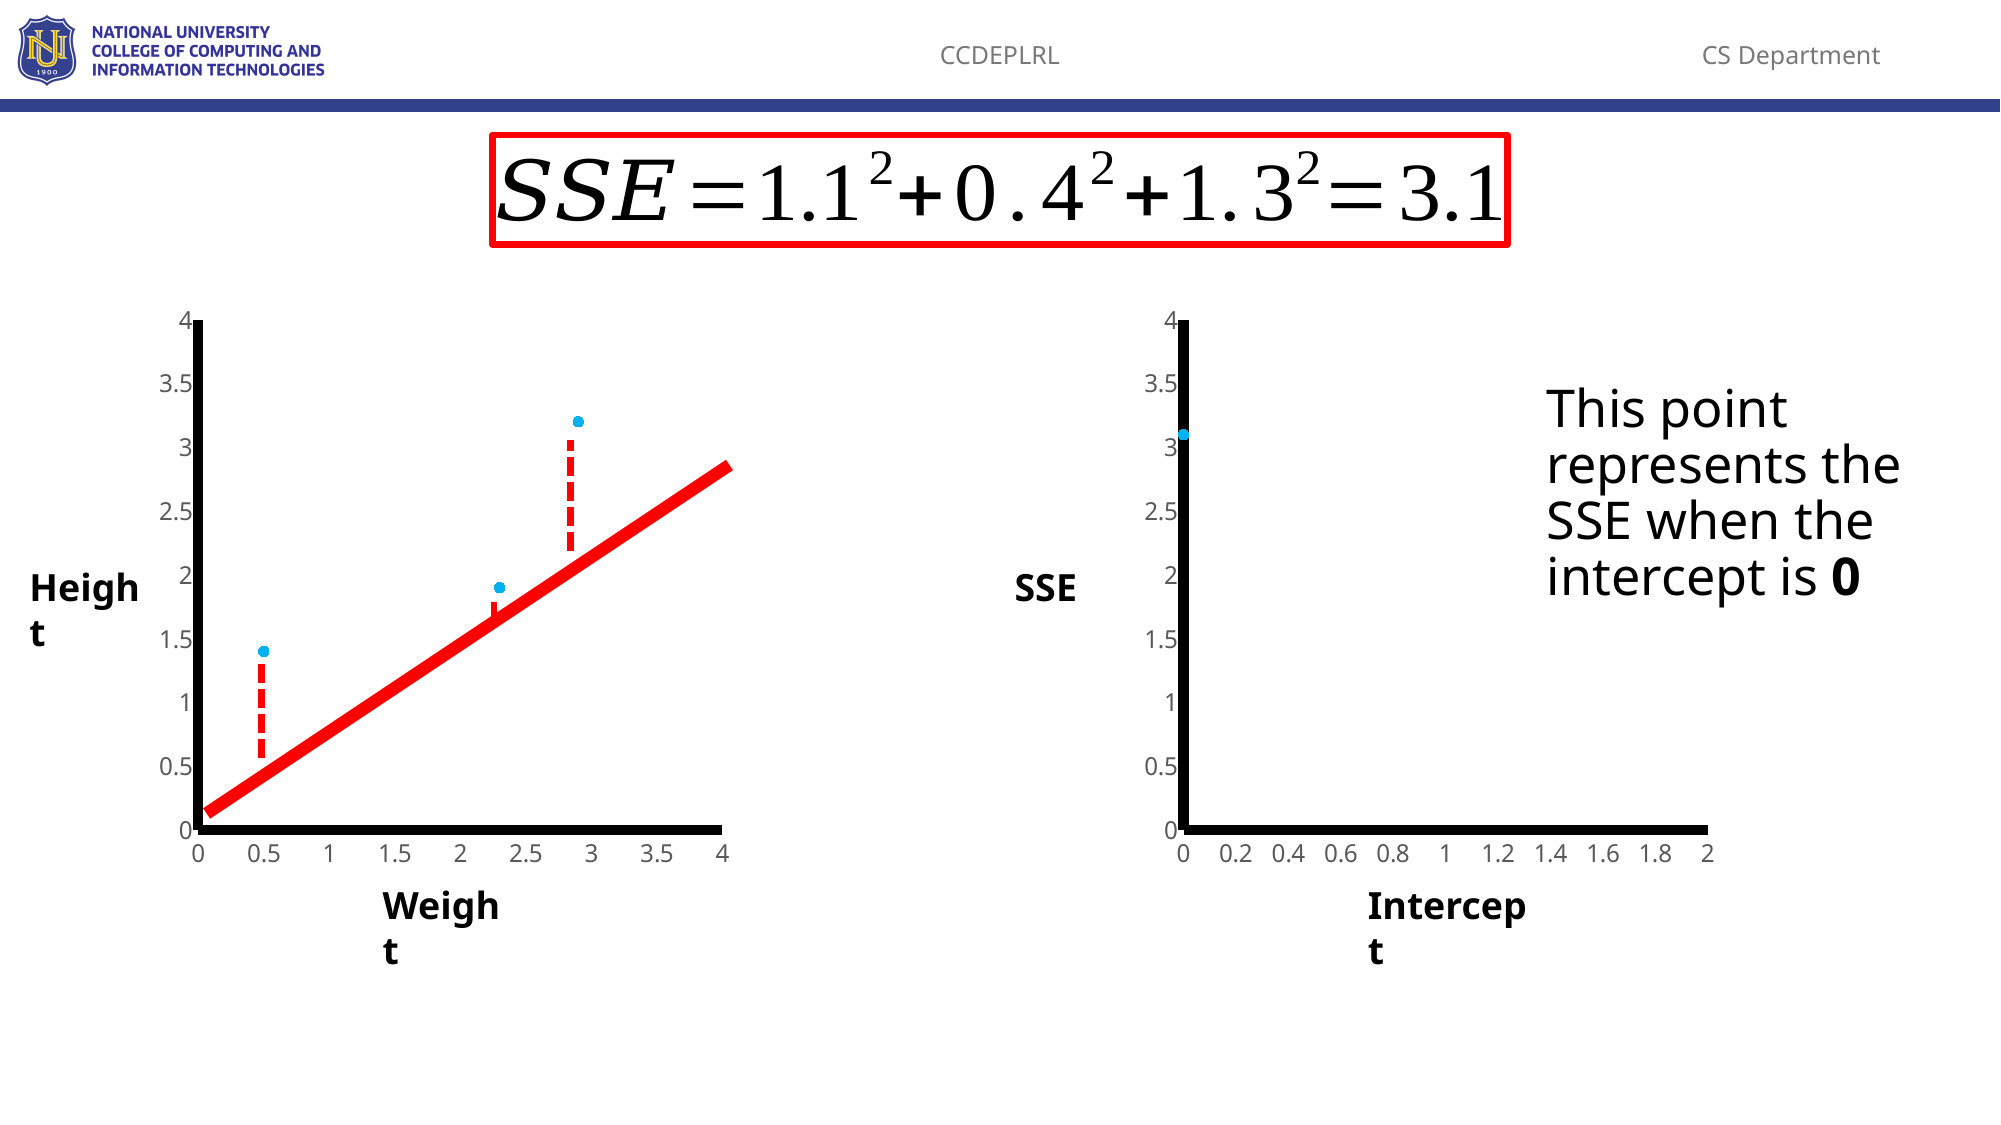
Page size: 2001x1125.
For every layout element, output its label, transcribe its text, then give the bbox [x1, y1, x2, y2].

chart [158, 302, 730, 873]
list This point represents the SSE when the intercept is 0 [1716, 374, 1932, 617]
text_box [206, 464, 730, 814]
text_box Intercept [1353, 874, 1556, 980]
text_box SSE [999, 556, 1143, 617]
text_box Height [14, 556, 158, 662]
text_box Weight [367, 874, 521, 980]
chart [1143, 302, 1716, 873]
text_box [1214, 213, 1576, 445]
picture [0, 0, 337, 99]
